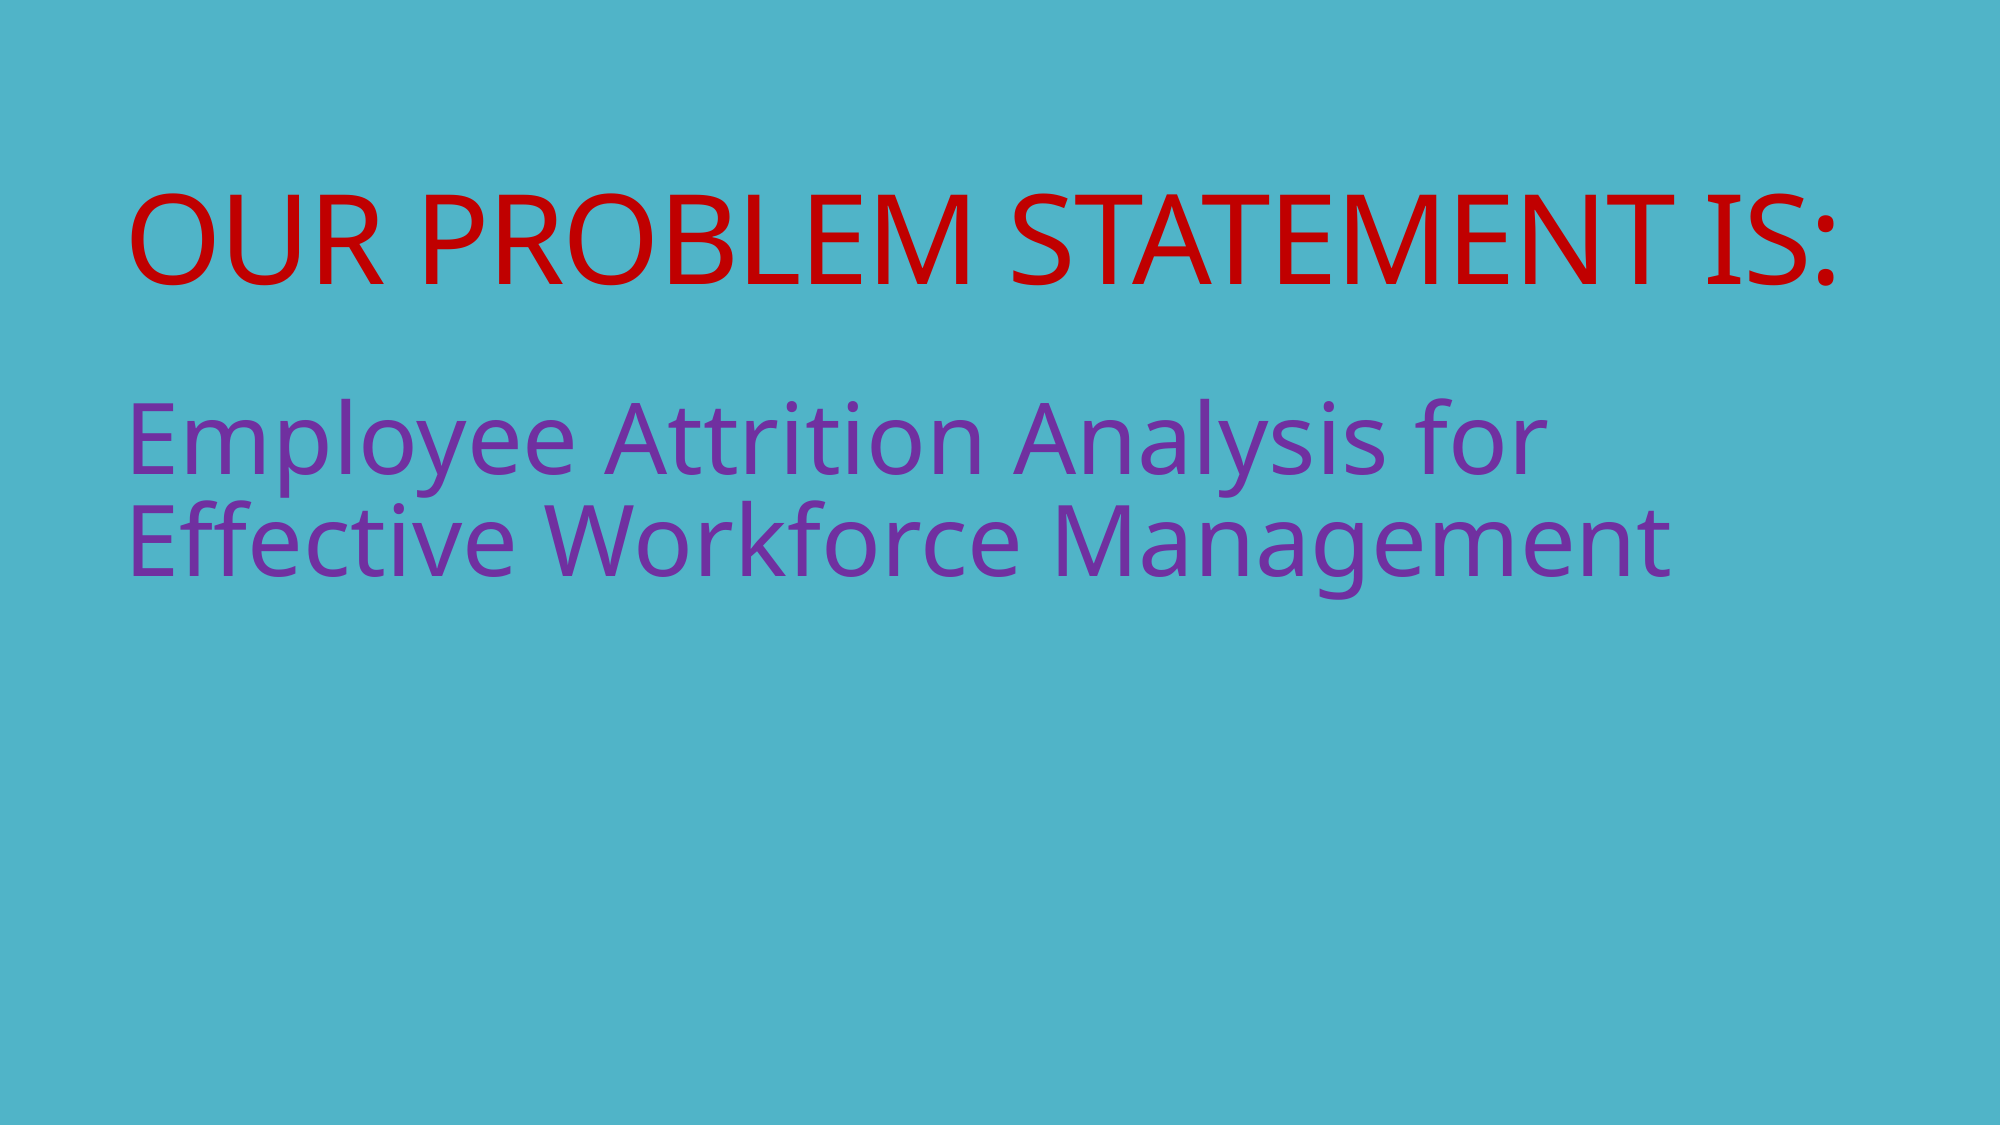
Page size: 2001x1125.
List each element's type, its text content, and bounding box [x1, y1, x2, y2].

subtitle Employee Attrition Analysis for Effective Workforce Management [109, 386, 1842, 669]
title OUR PROBLEM STATEMENT IS: [109, 126, 1932, 316]
